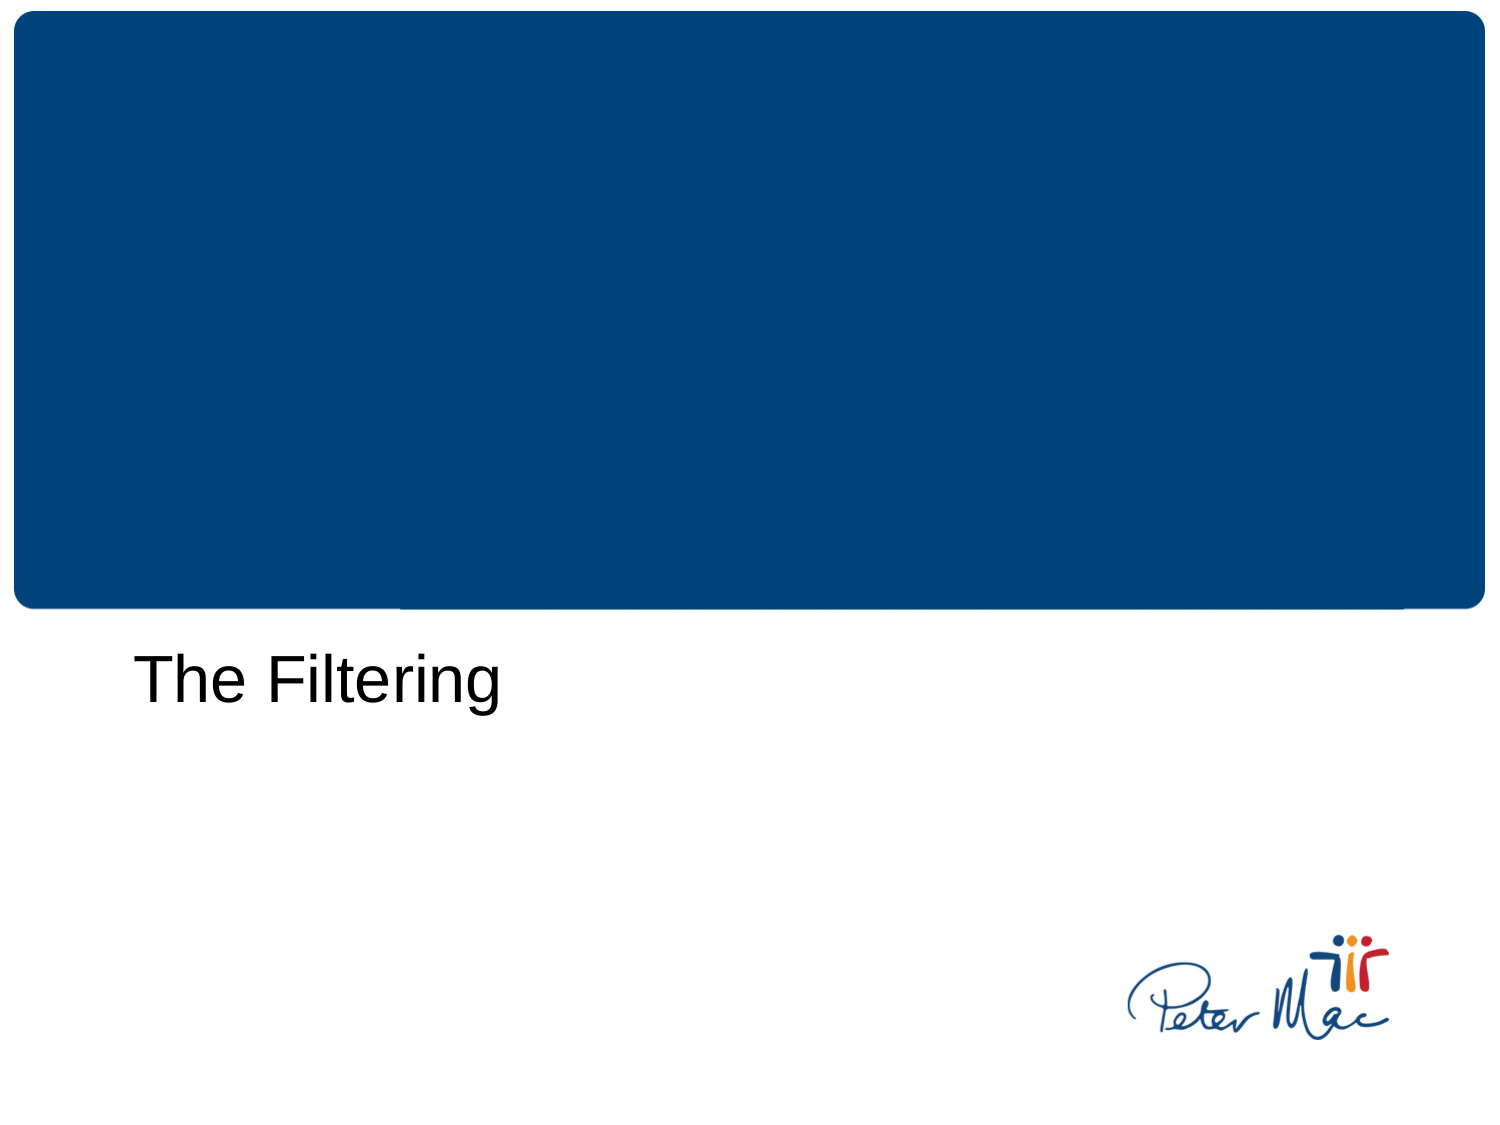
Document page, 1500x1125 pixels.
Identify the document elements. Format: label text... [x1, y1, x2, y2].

text_box The Filtering [118, 476, 1394, 723]
picture [0, 0, 1500, 1125]
